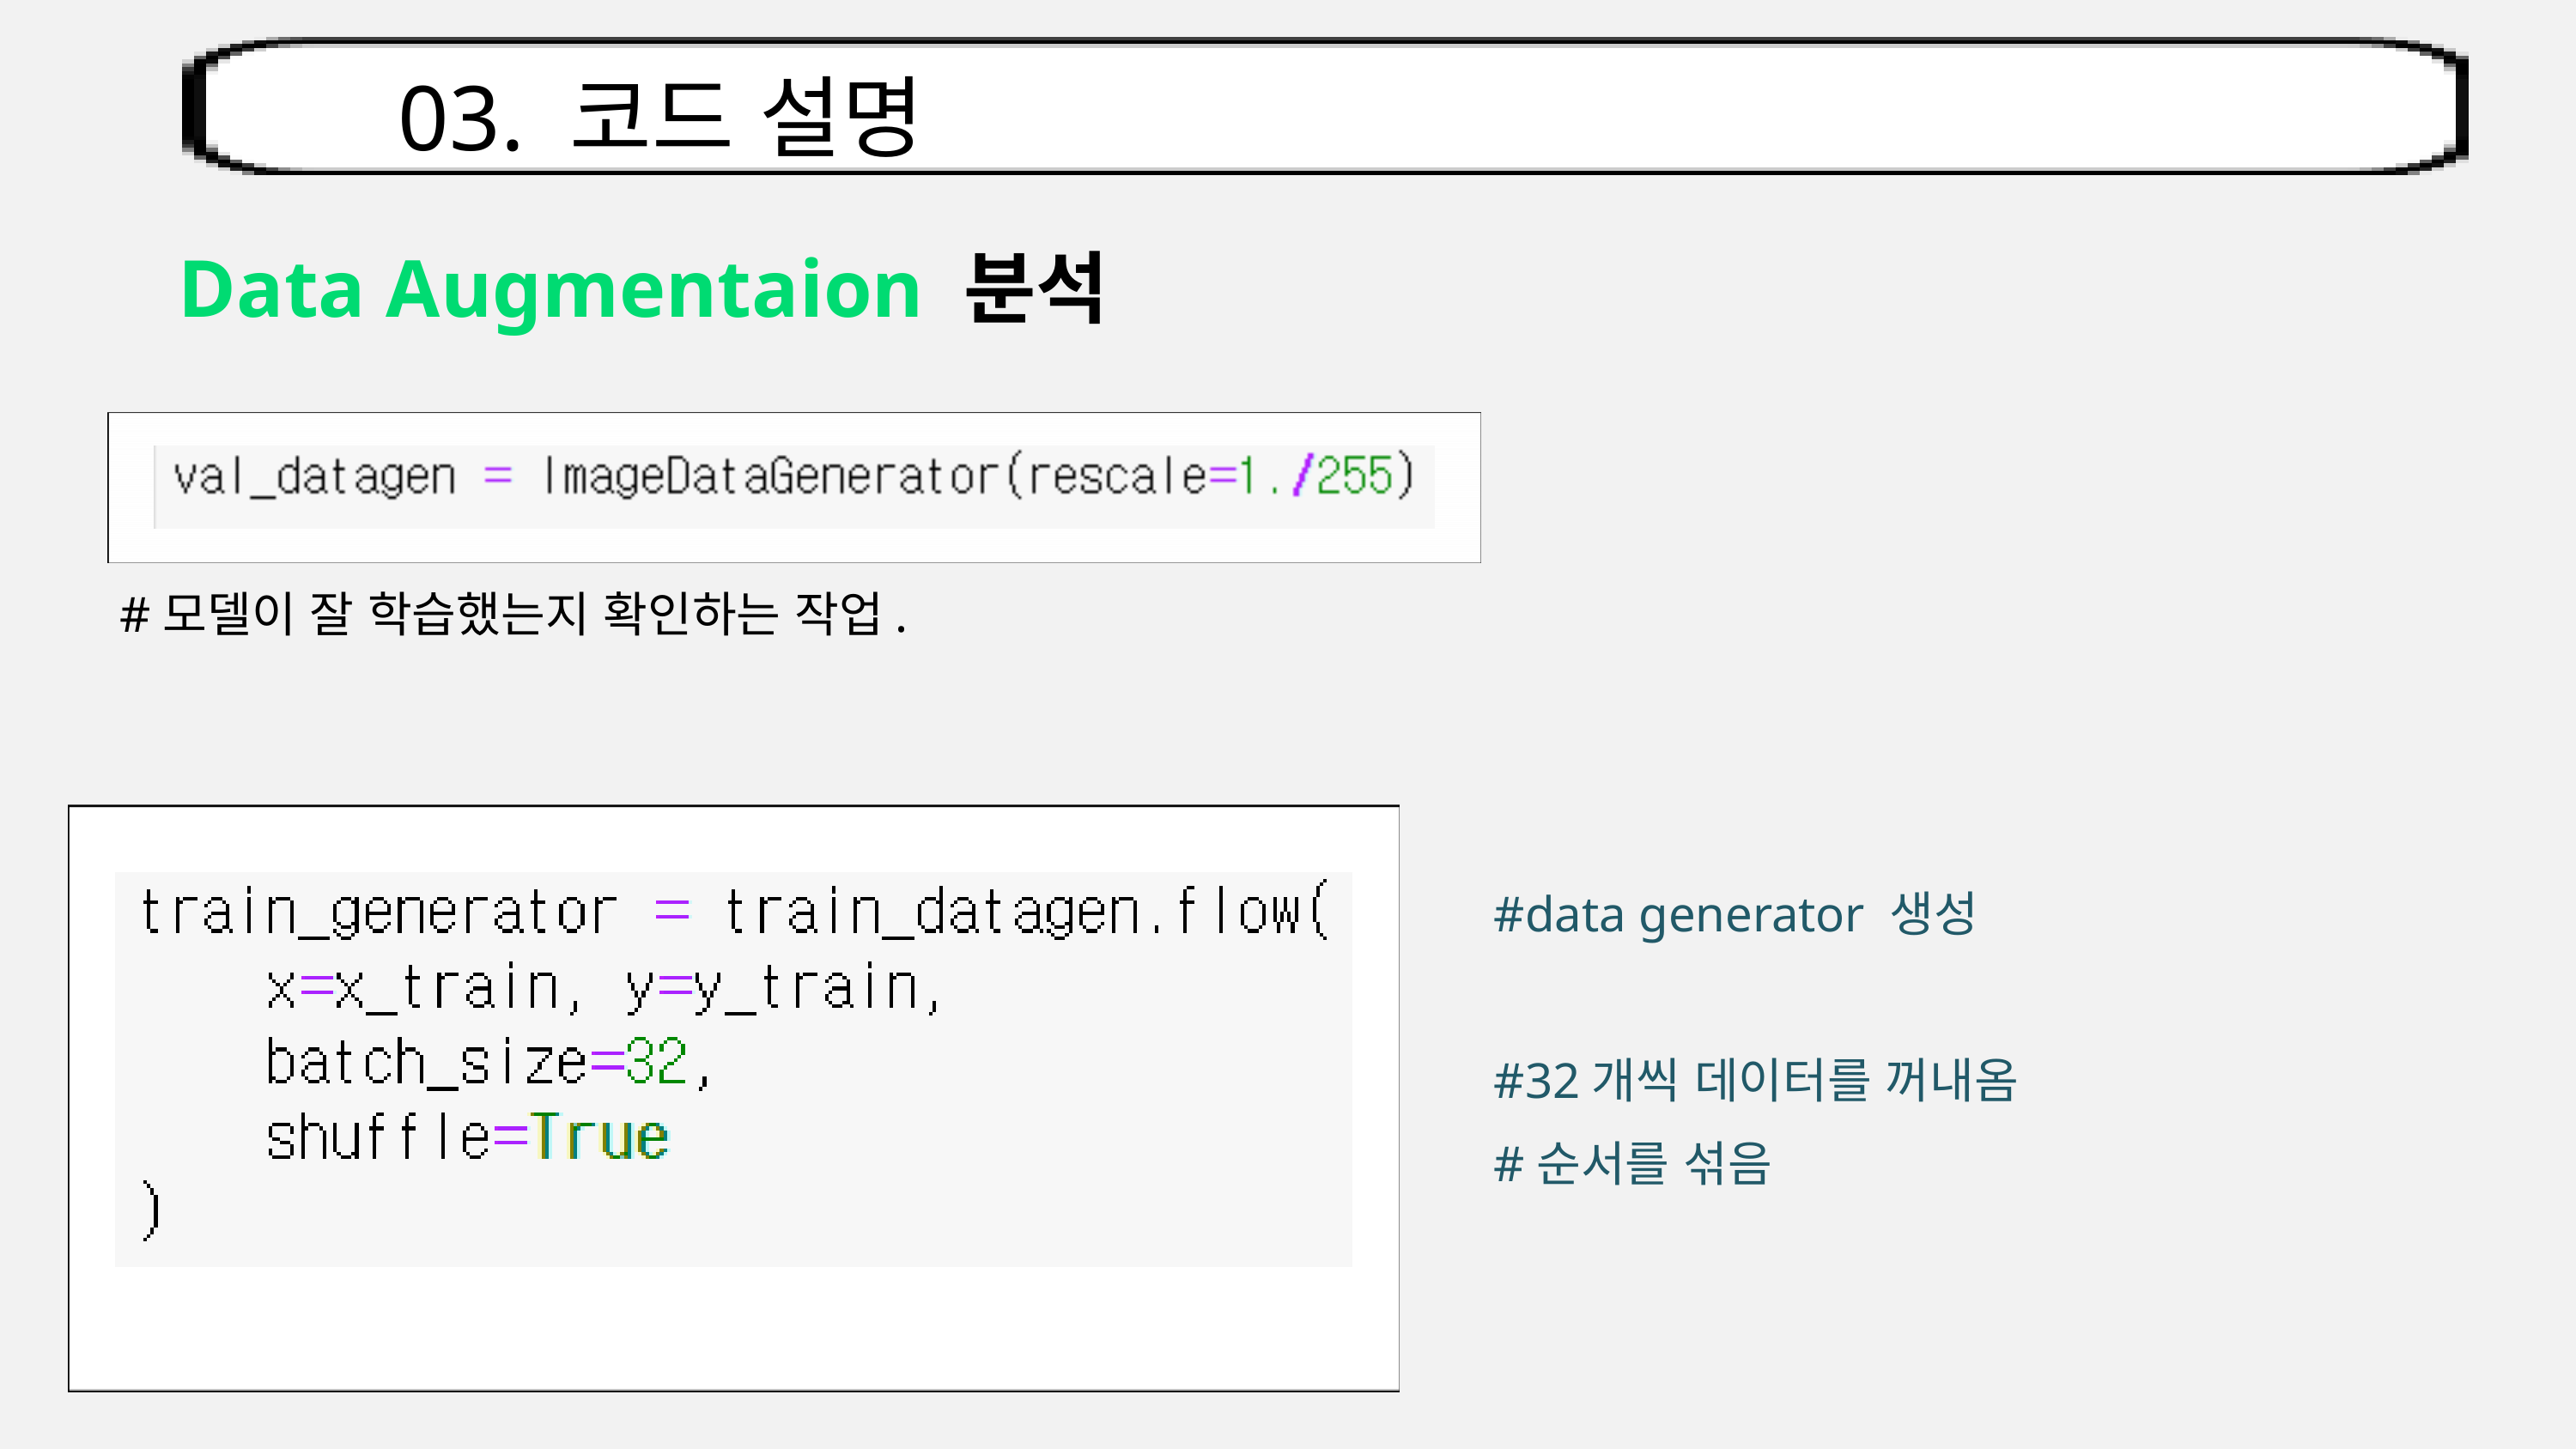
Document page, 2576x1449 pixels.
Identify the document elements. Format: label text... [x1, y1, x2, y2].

text_box #모델이 잘 학습했는지 확인하는 작업. [107, 573, 1481, 648]
text_box Data Augmentaion 분석 [0, 191, 1395, 379]
picture [106, 411, 1482, 563]
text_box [182, 37, 2470, 206]
text_box #data generator 생성 #32개씩 데이터를 꺼내옴 #순서를 섞음 [1480, 872, 2115, 1282]
picture [68, 804, 1400, 1392]
